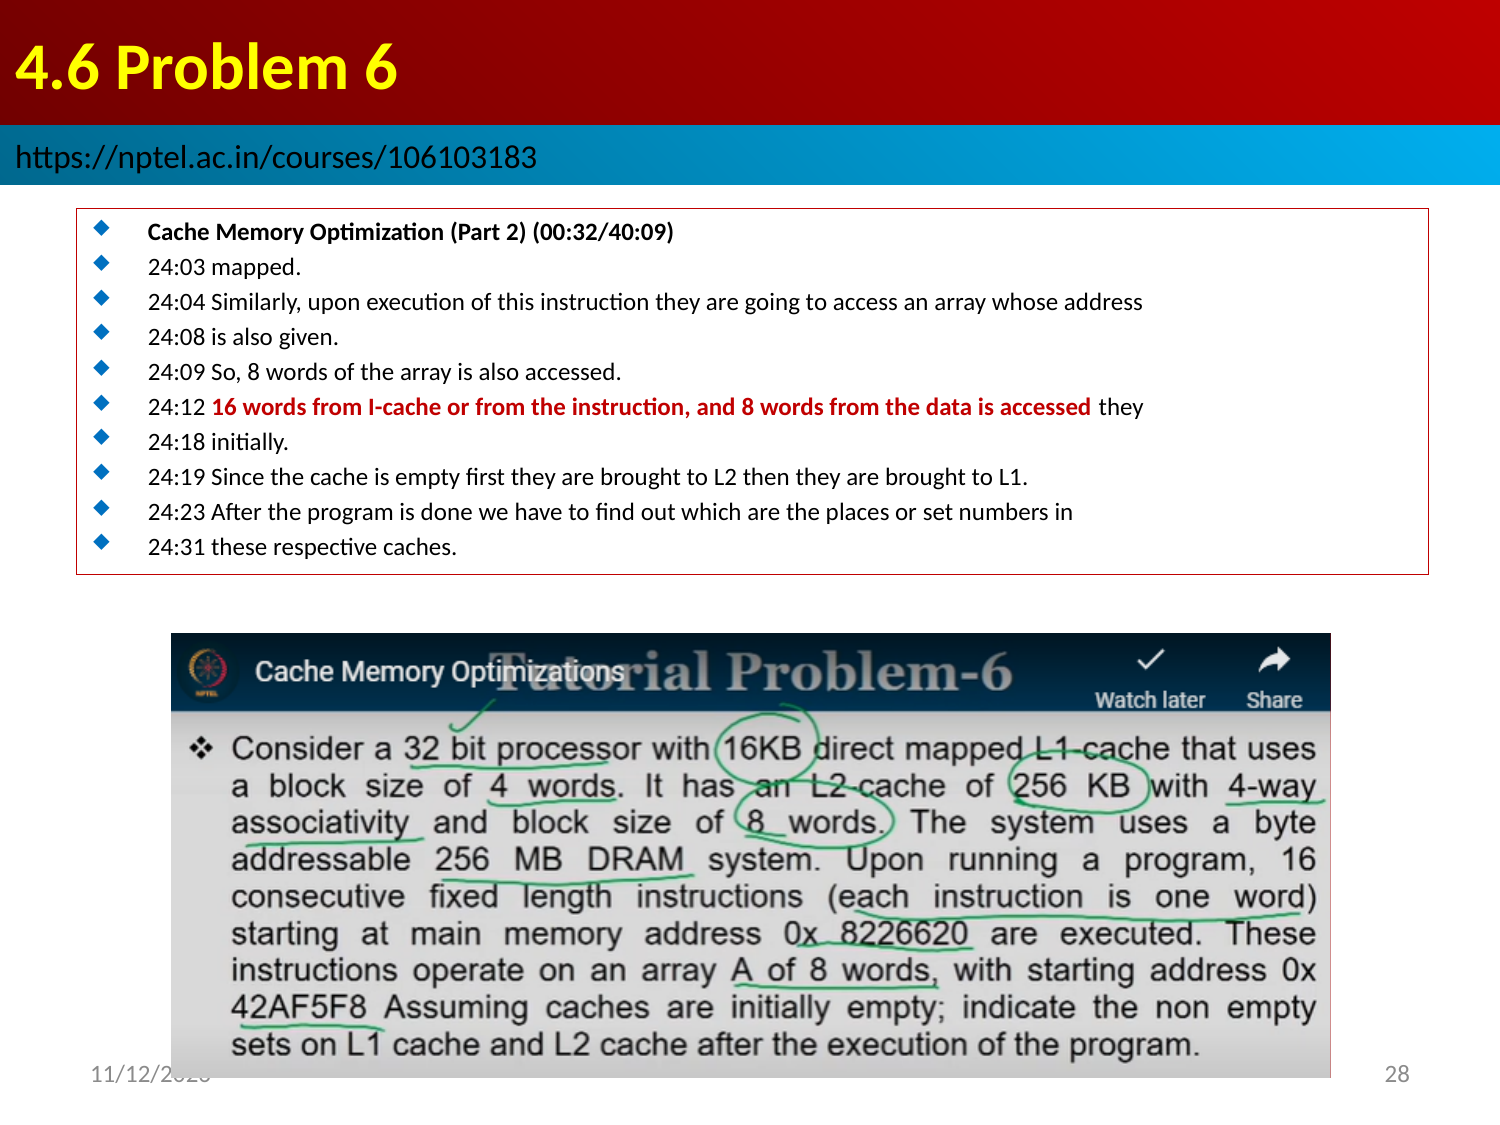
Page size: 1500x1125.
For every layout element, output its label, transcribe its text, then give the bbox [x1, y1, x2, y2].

title 4.6 Problem 6 [0, 0, 1500, 125]
subtitle Cache Memory Optimization (Part 2) (00:32/40:09) 24:03 mapped. 24:04 Similarly, upon execution of this instruction they are going to access an array whose address 24:08 is also given. 24:09 So, 8 words of the array is also accessed. 24:12 16 words from I-cache or from the instruction, and 8 words from the data is accessed they 24:18 initially. 24:19 Since the cache is empty first they are brought to L2 then they are brought to L1. 24:23 After the program is done we have to find out which are the places or set numbers in 24:31 these respective caches. [76, 208, 1429, 575]
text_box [170, 633, 1331, 1078]
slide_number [75, 1042, 425, 1103]
slide_number 28 [1074, 1042, 1425, 1103]
text_box https://nptel.ac.in/courses/106103183 [0, 125, 1500, 185]
